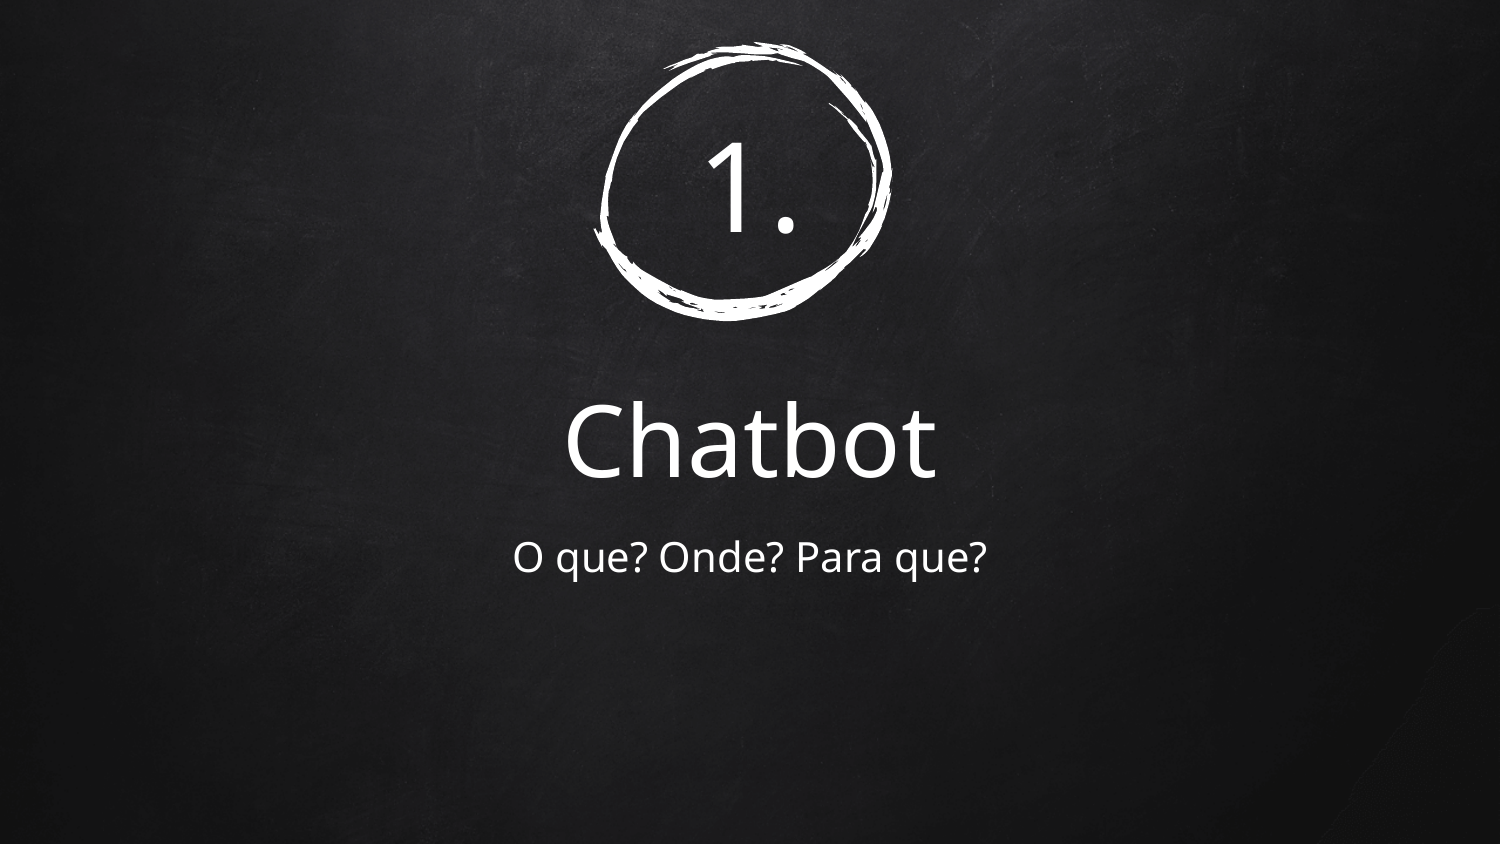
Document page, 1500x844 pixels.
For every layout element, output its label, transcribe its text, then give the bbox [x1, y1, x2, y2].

title 1. Chatbot [112, 322, 1388, 513]
text_box [593, 41, 893, 322]
subtitle O que? Onde? Para que? [112, 515, 1388, 645]
picture [0, 0, 1500, 844]
